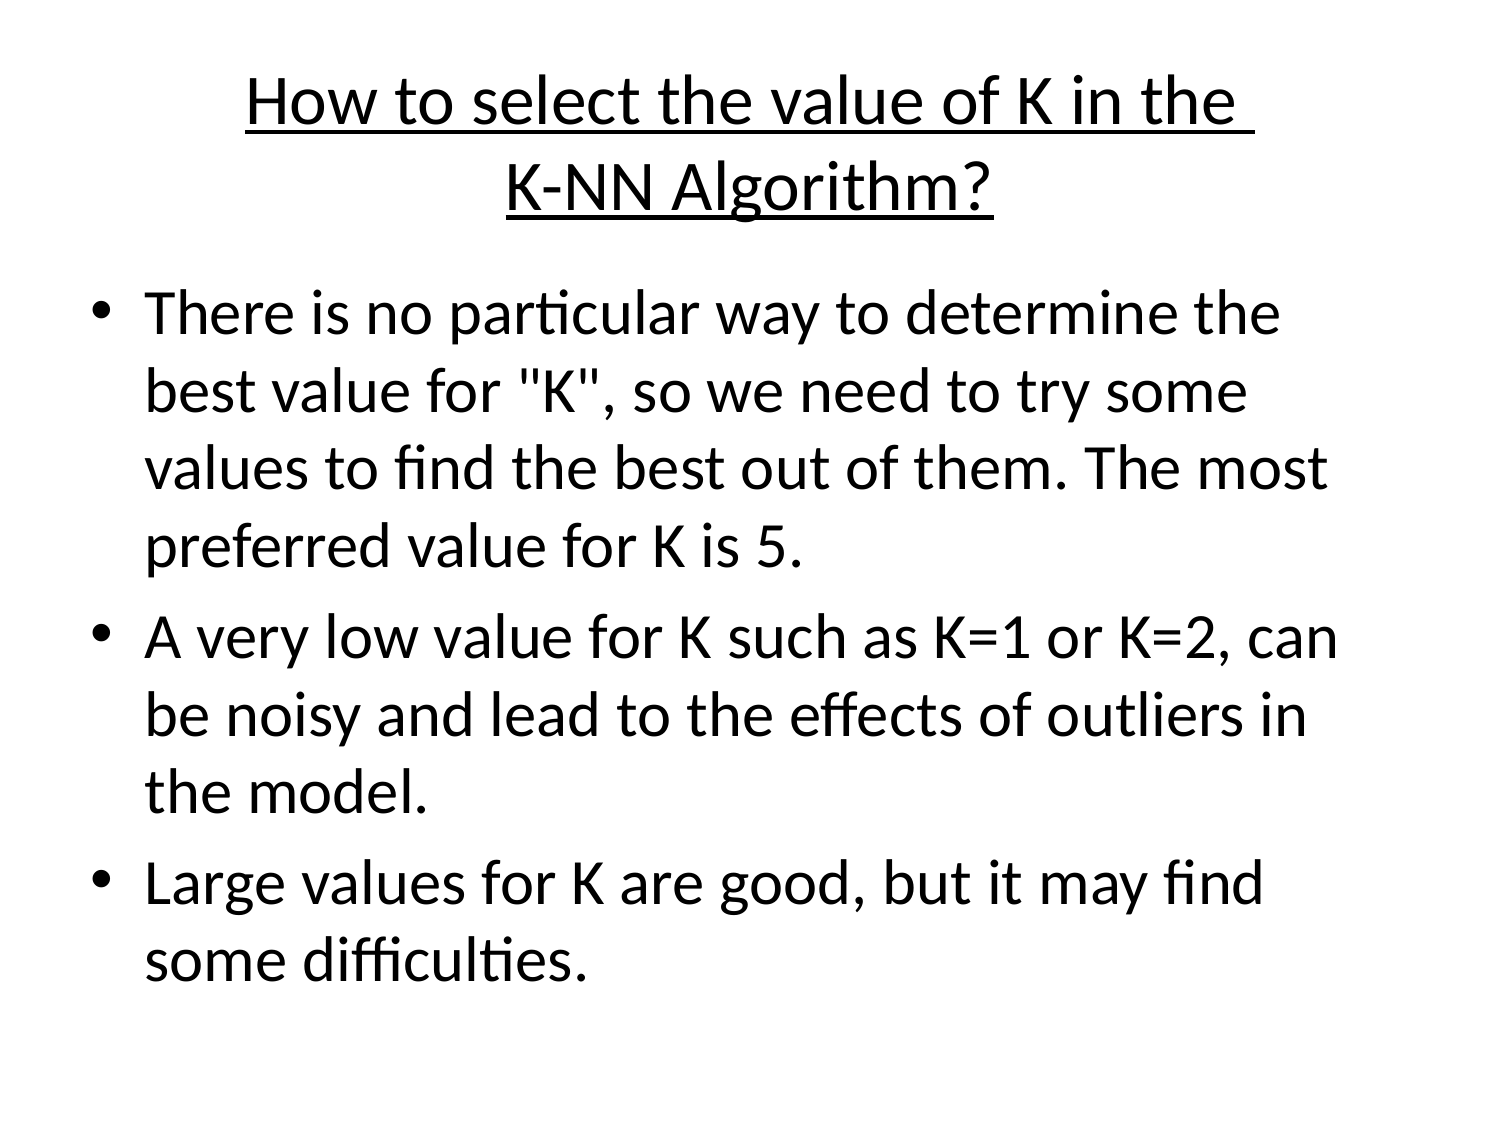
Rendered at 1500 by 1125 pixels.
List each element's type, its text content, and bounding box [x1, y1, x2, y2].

list There is no particular way to determine the best value for "K", so we need to try some values to find the best out of them. The most preferred value for K is 5. A very low value for K such as K=1 or K=2, can be noisy and lead to the effects of outliers in the model. Large values for K are good, but it may find some difficulties. [75, 262, 1425, 1005]
title How to select the value of K in the K-NN Algorithm? [75, 45, 1425, 233]
